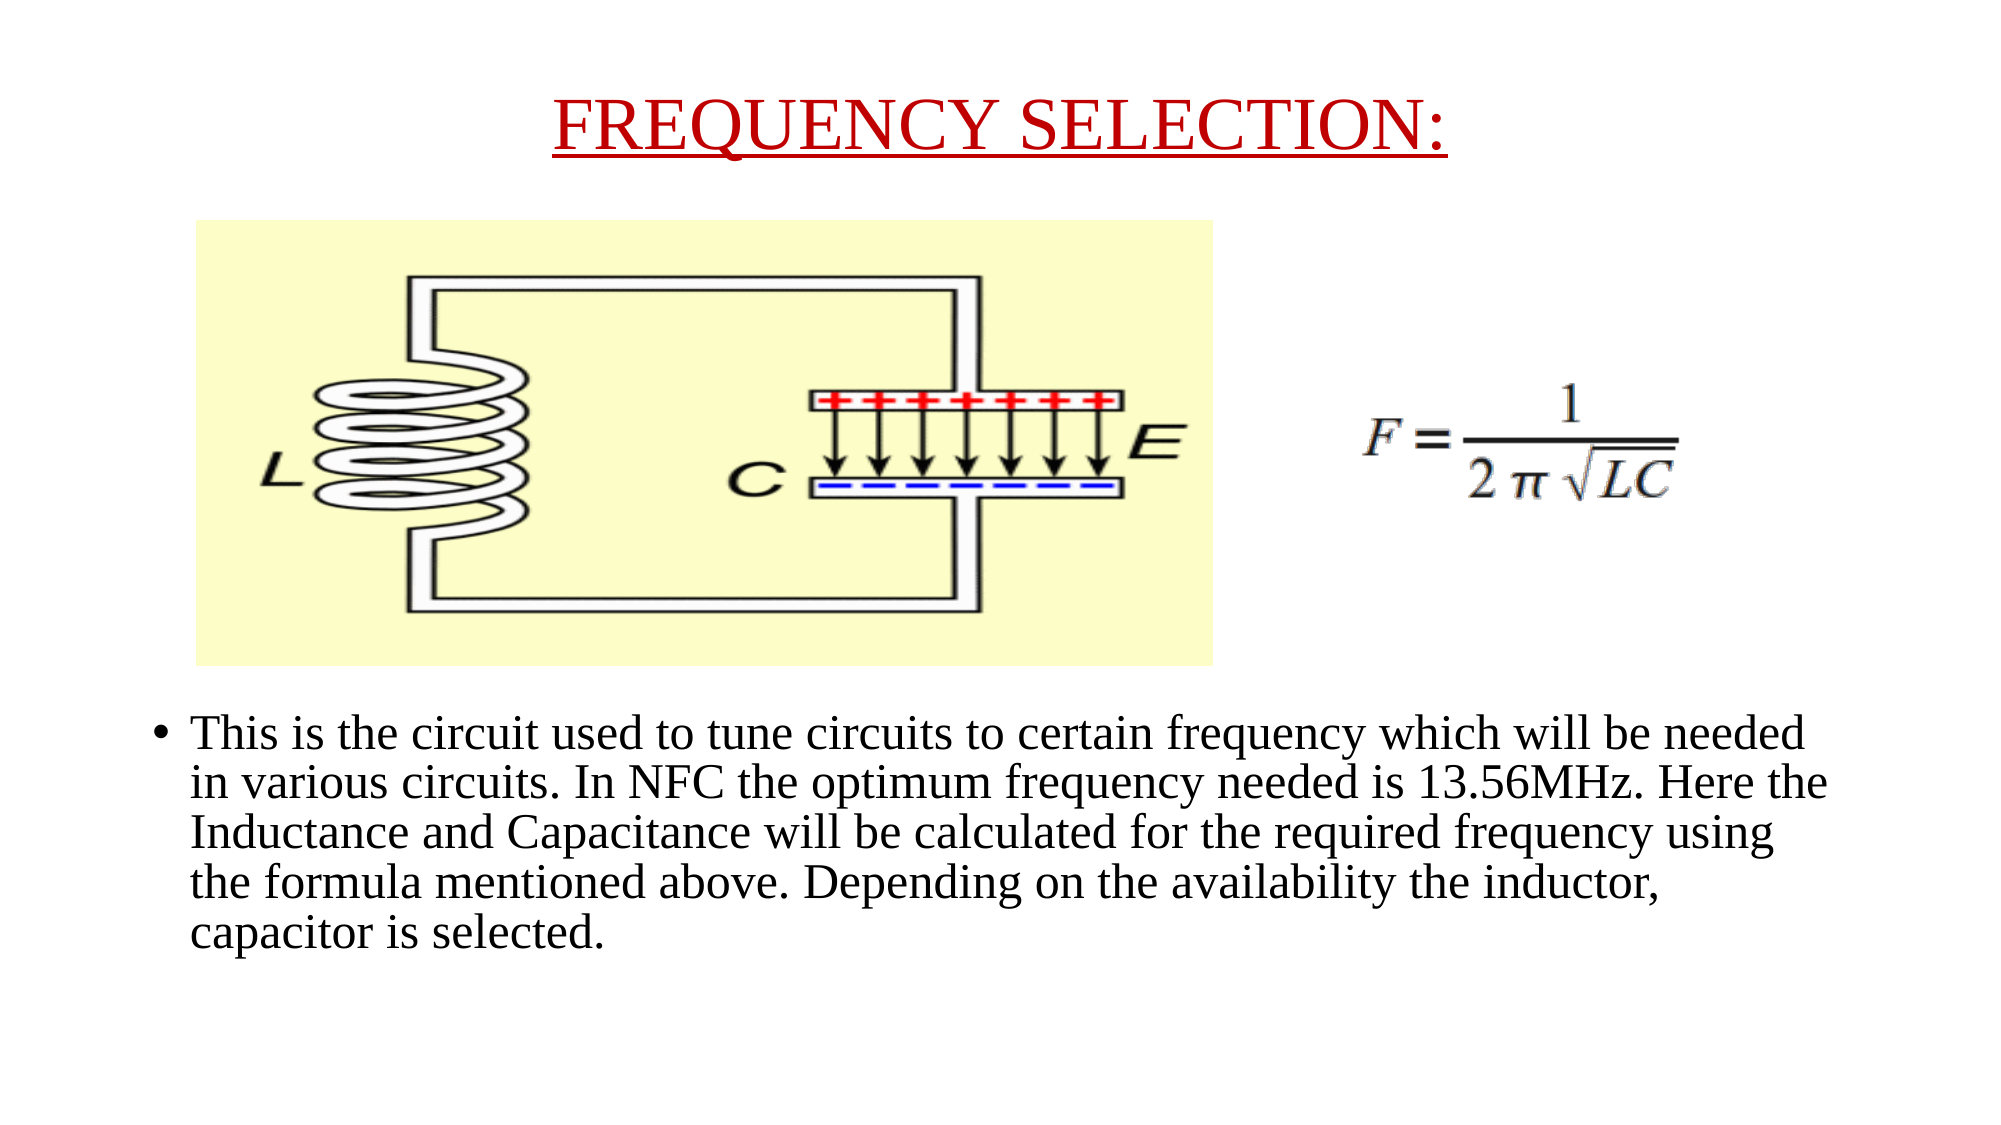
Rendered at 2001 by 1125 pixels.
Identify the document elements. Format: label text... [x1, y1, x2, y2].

title FREQUENCY SELECTION: [137, 18, 1863, 236]
picture [196, 220, 1213, 666]
picture [1285, 319, 1757, 566]
list This is the circuit used to tune circuits to certain frequency which will be needed in various circuits. In NFC the optimum frequency needed is 13.56MHz. Here the Inductance and Capacitance will be calculated for the required frequency using the formula mentioned above. Depending on the availability the inductor, capacitor is selected. [137, 701, 1863, 1107]
